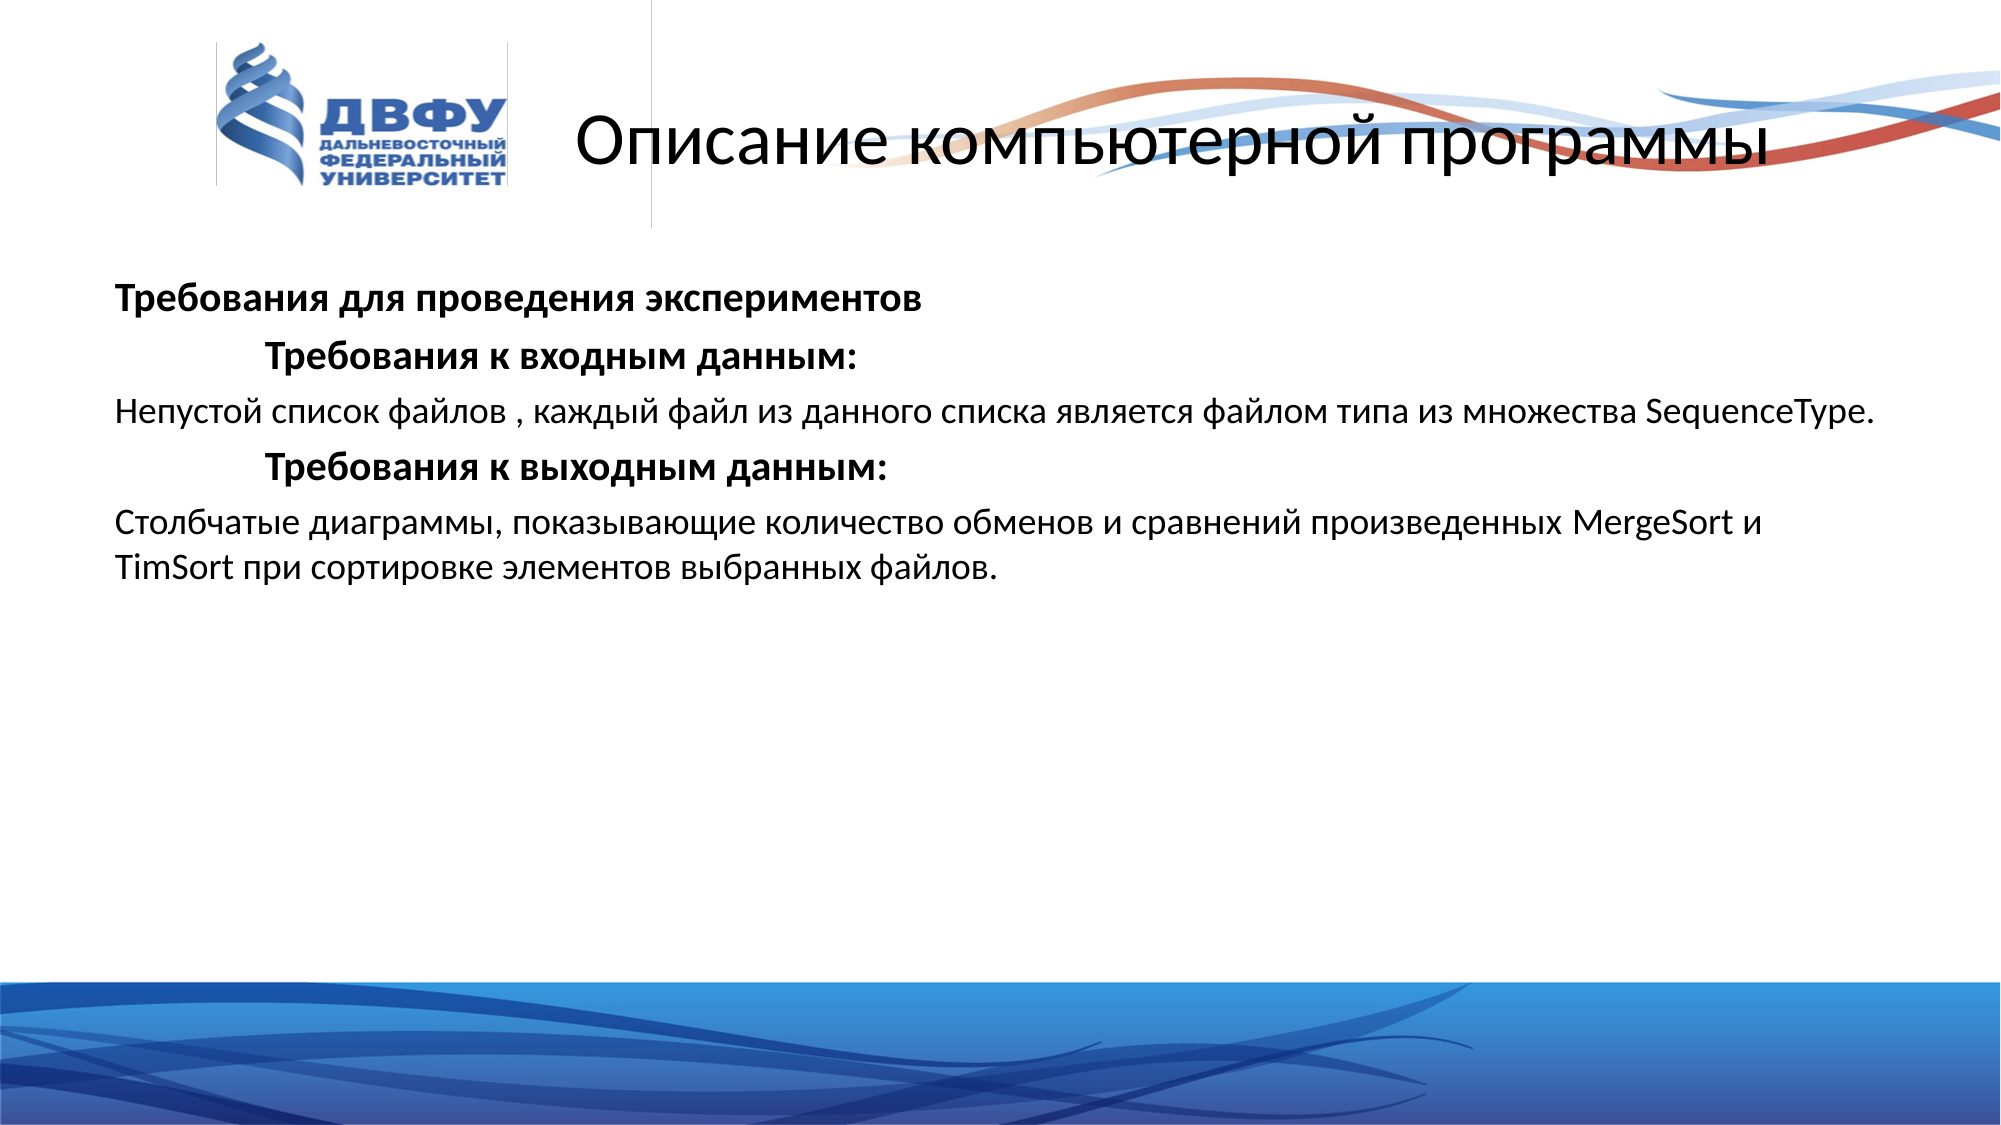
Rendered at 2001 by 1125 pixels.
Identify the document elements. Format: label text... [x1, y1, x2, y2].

list Требования для проведения экспериментов Требования к входным данным: Непустой список файлов , каждый файл из данного списка является файлом типа из множества SequenceType. Требования к выходным данным: Столбчатые диаграммы, показывающие количество обменов и сравнений произведенных MergeSort и TimSort при сортировке элементов выбранных файлов. [99, 262, 1900, 1005]
picture [0, 0, 2001, 1125]
title Описание компьютерной программы [395, 43, 1953, 228]
